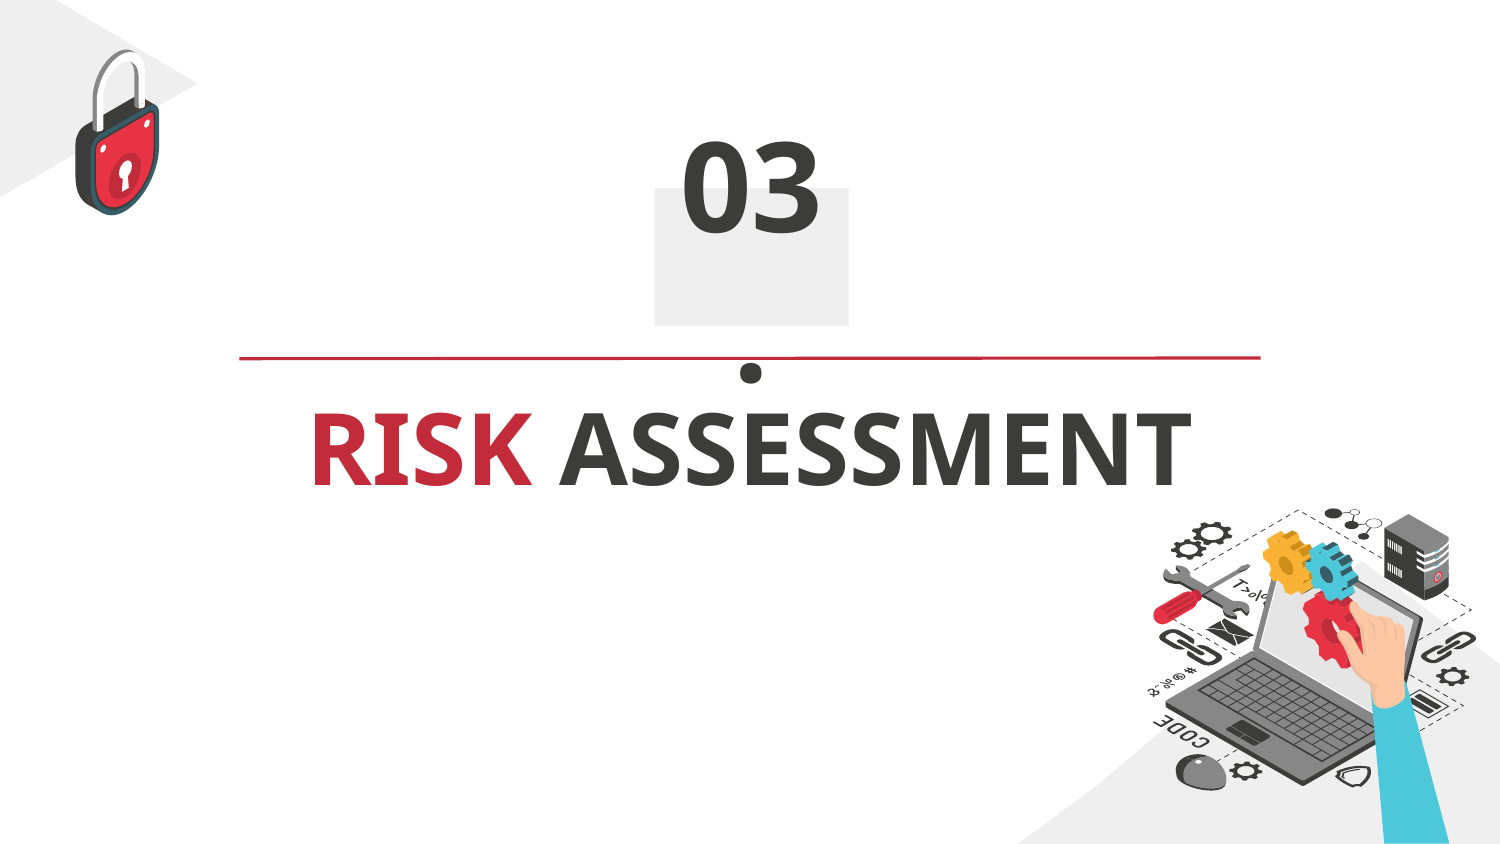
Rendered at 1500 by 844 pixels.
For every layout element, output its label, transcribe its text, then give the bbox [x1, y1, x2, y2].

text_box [1147, 508, 1478, 844]
title RISK ASSESSMENT [239, 370, 1261, 509]
title 03. [654, 188, 849, 327]
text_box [75, 49, 160, 216]
